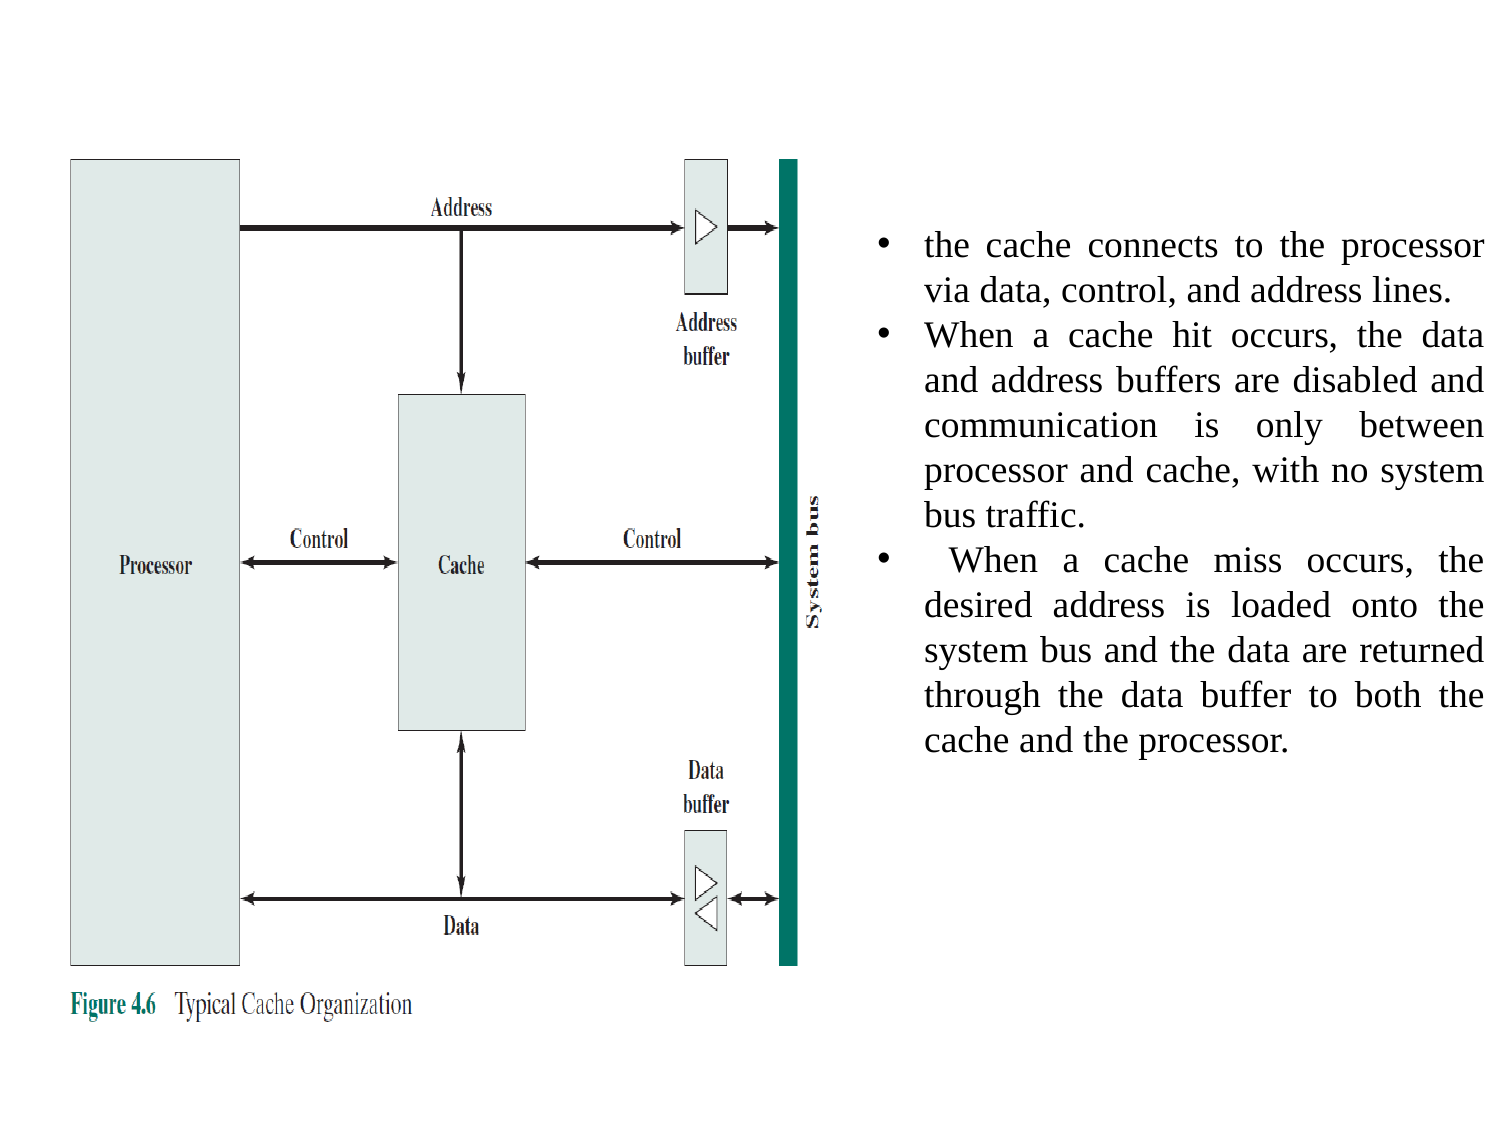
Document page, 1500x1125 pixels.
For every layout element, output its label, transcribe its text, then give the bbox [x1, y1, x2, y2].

picture [0, 124, 863, 1050]
text_box the cache connects to the processor via data, control, and address lines. When a cache hit occurs, the data and address buffers are disabled and communication is only between processor and cache, with no system bus traffic. When a cache miss occurs, the desired address is loaded onto the system bus and the data are returned through the data buffer to both the cache and the processor. [863, 212, 1500, 768]
